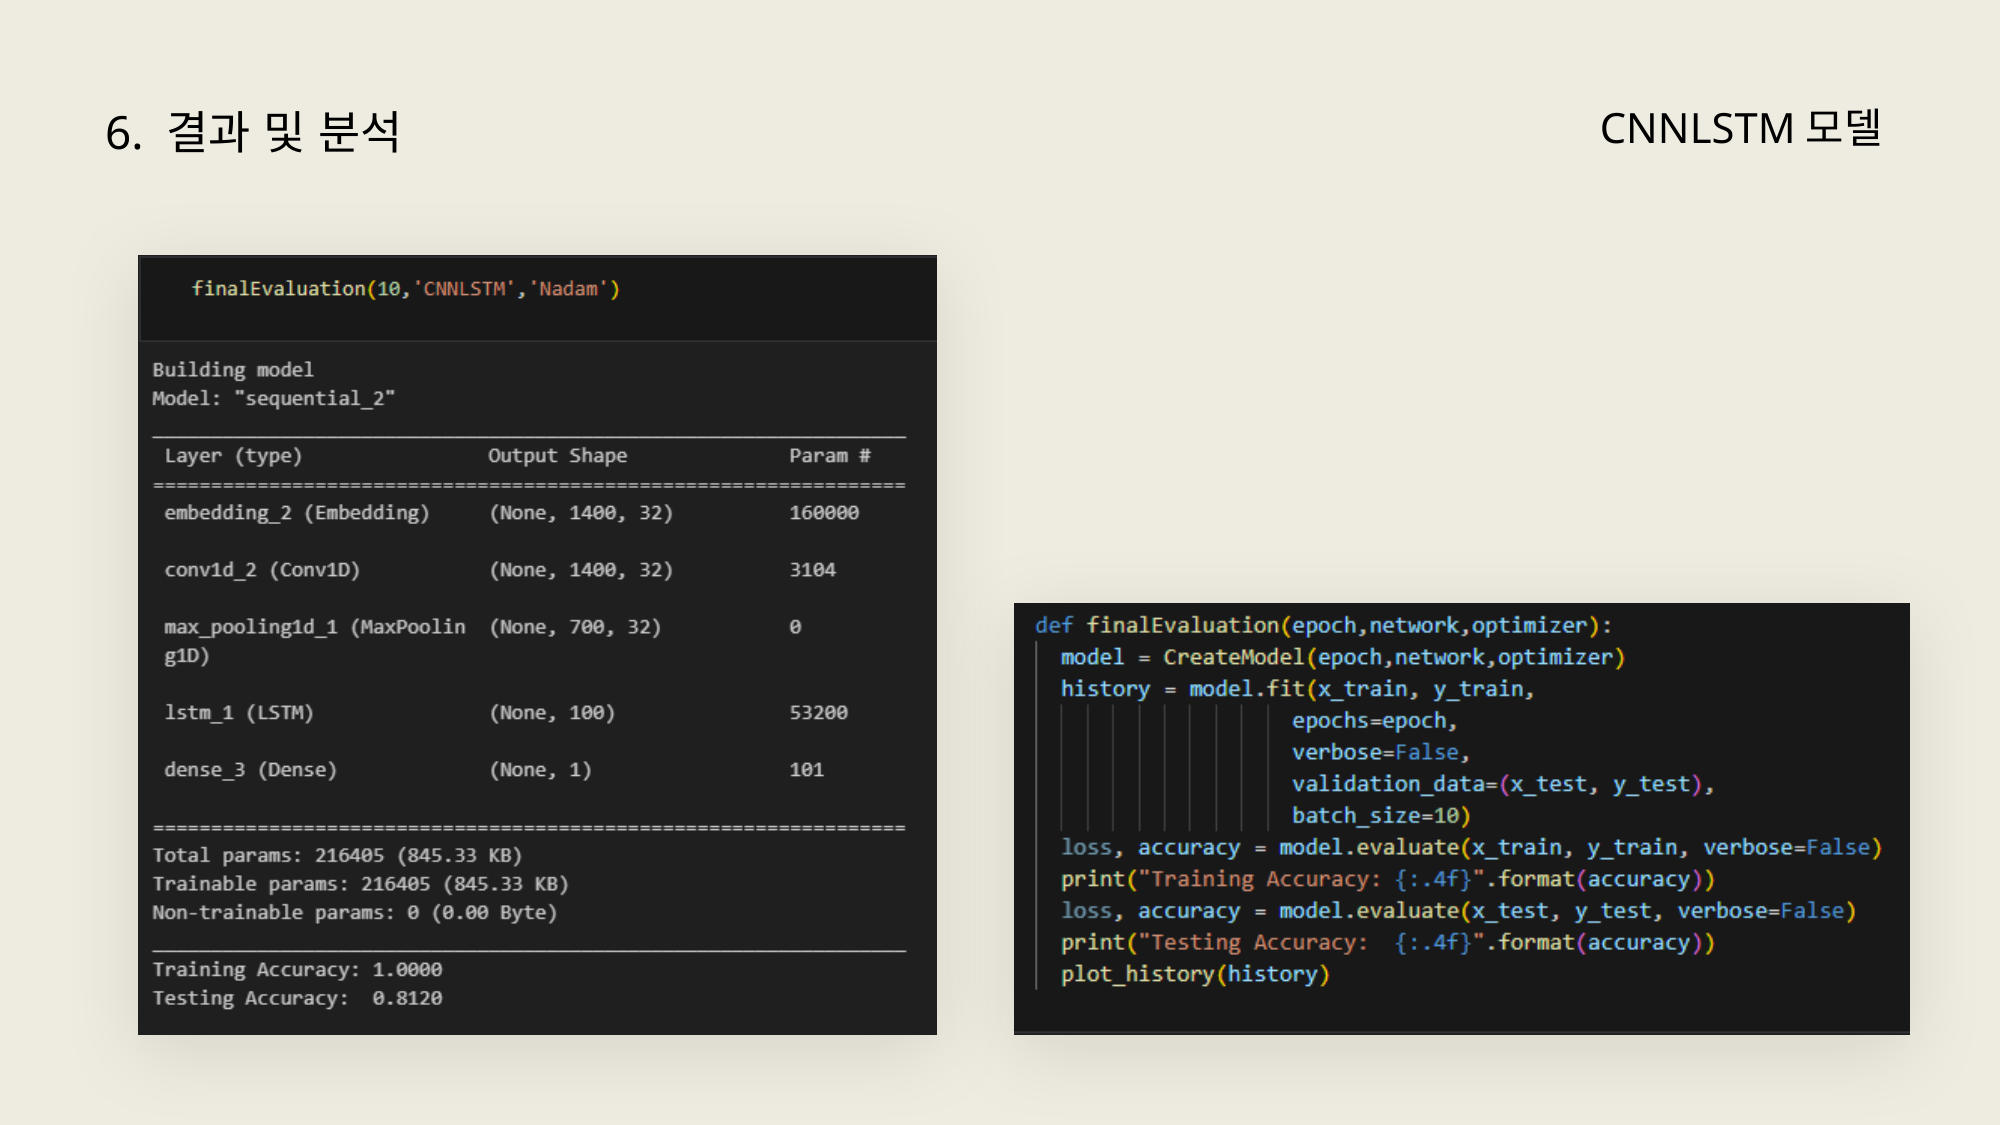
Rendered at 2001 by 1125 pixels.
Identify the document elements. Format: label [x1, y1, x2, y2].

picture [138, 255, 937, 1036]
picture [1014, 603, 1910, 1036]
text_box [0, 0, 2000, 1125]
